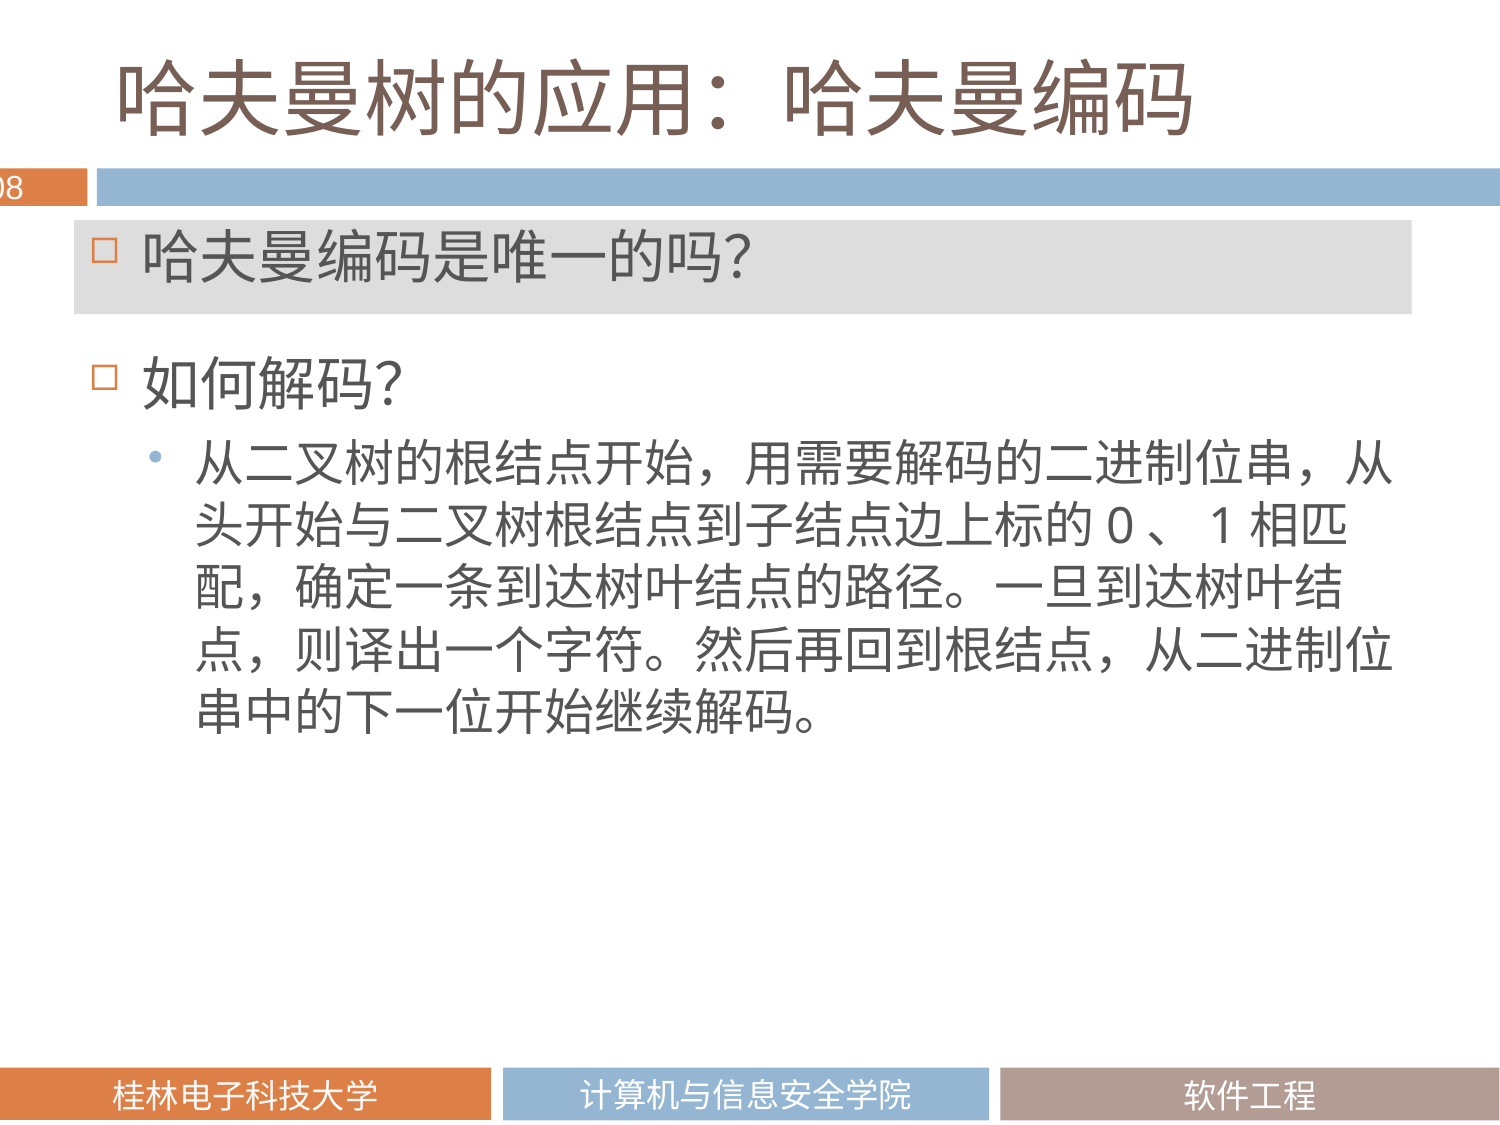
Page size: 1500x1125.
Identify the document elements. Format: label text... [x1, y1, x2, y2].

list 哈夫曼编码是唯一的吗？ [73, 219, 1412, 315]
text_box 如何解码？ 从二叉树的根结点开始，用需要解码的二进制位串，从头开始与二叉树根结点到子结点边上标的0、1相匹配，确定一条到达树叶结点的路径。一旦到达树叶结点，则译出一个字符。然后再回到根结点，从二进制位串中的下一位开始继续解码。 [74, 347, 1438, 774]
title 哈夫曼树的应用：哈夫曼编码 [99, 37, 1438, 155]
